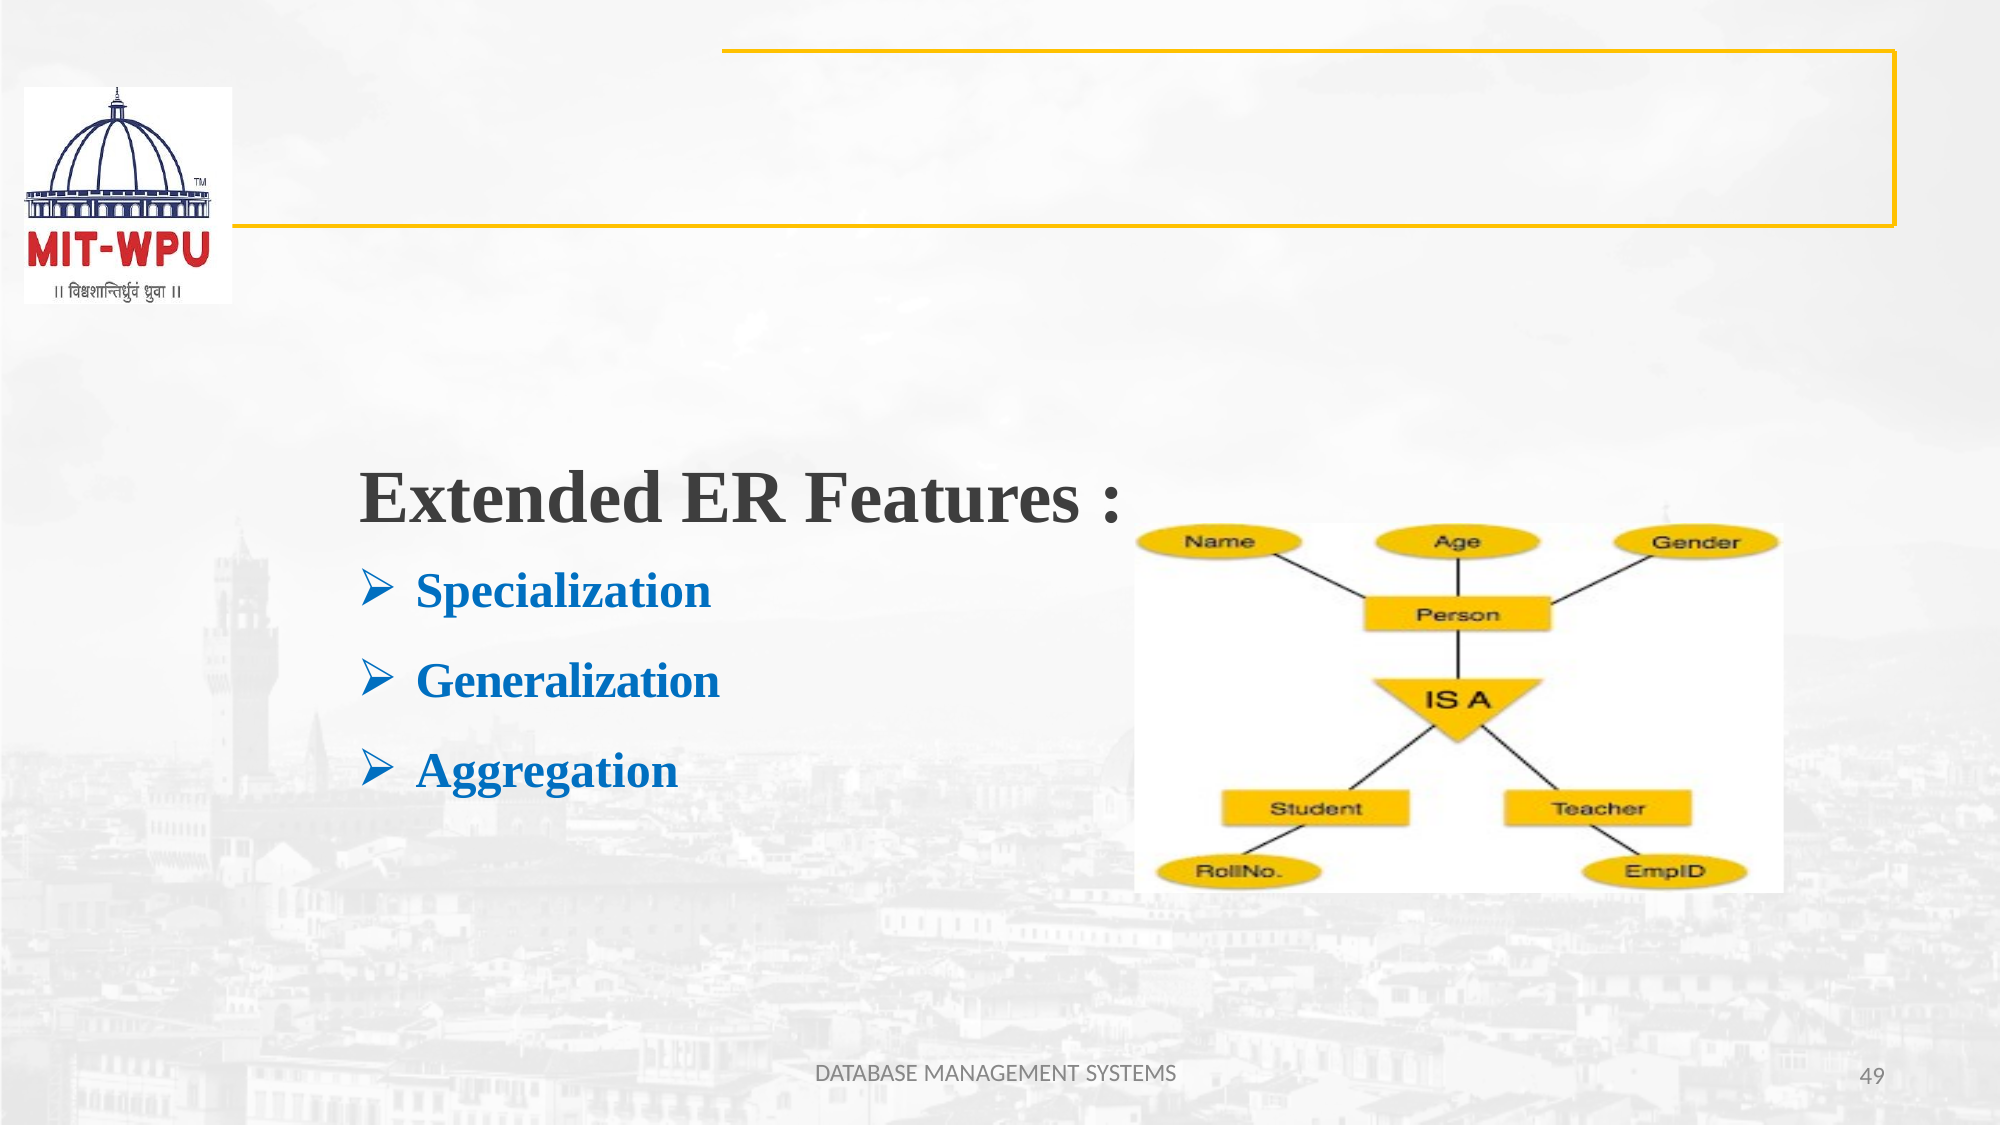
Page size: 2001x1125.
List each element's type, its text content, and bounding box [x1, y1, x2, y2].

text_box Specialization Generalization Aggregation [357, 525, 735, 798]
footer DATABASE MANAGEMENT SYSTEMS [813, 1060, 1187, 1125]
title Extended ER Features : [357, 445, 1131, 636]
text_box [1134, 523, 1784, 893]
slide_number 49 [1853, 1060, 1892, 1125]
picture [0, 0, 2000, 1125]
text_box [24, 87, 233, 304]
